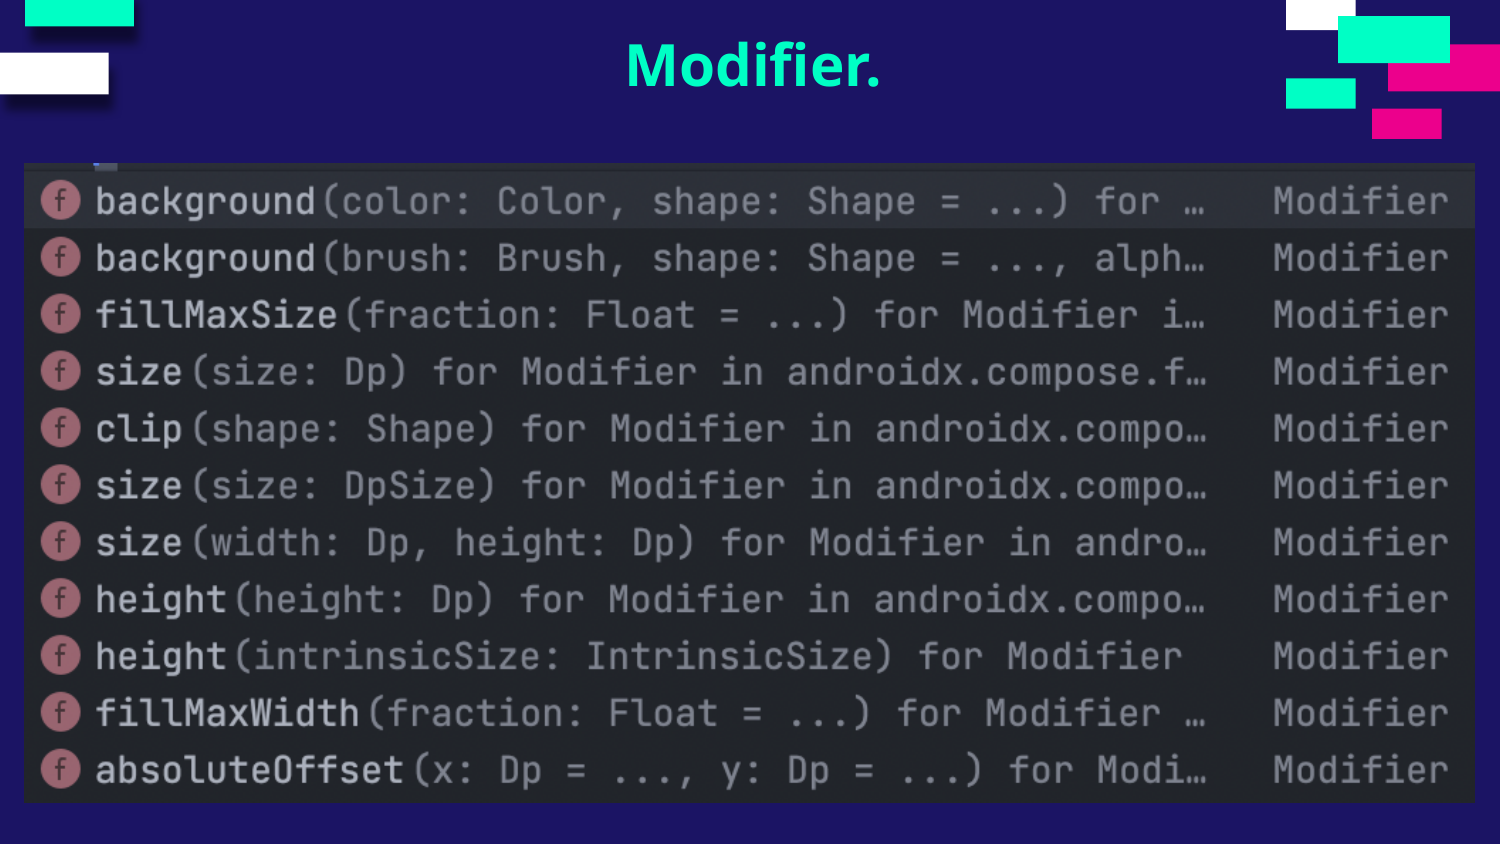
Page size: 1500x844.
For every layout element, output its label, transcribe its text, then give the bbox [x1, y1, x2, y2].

title Modifier. [469, 13, 1037, 123]
text_box [1338, 16, 1450, 64]
text_box [1388, 44, 1500, 92]
text_box [25, 0, 134, 27]
text_box [1372, 108, 1442, 139]
text_box [1286, 78, 1356, 109]
text_box [0, 52, 109, 95]
picture [24, 163, 1476, 803]
text_box [1286, 0, 1356, 31]
